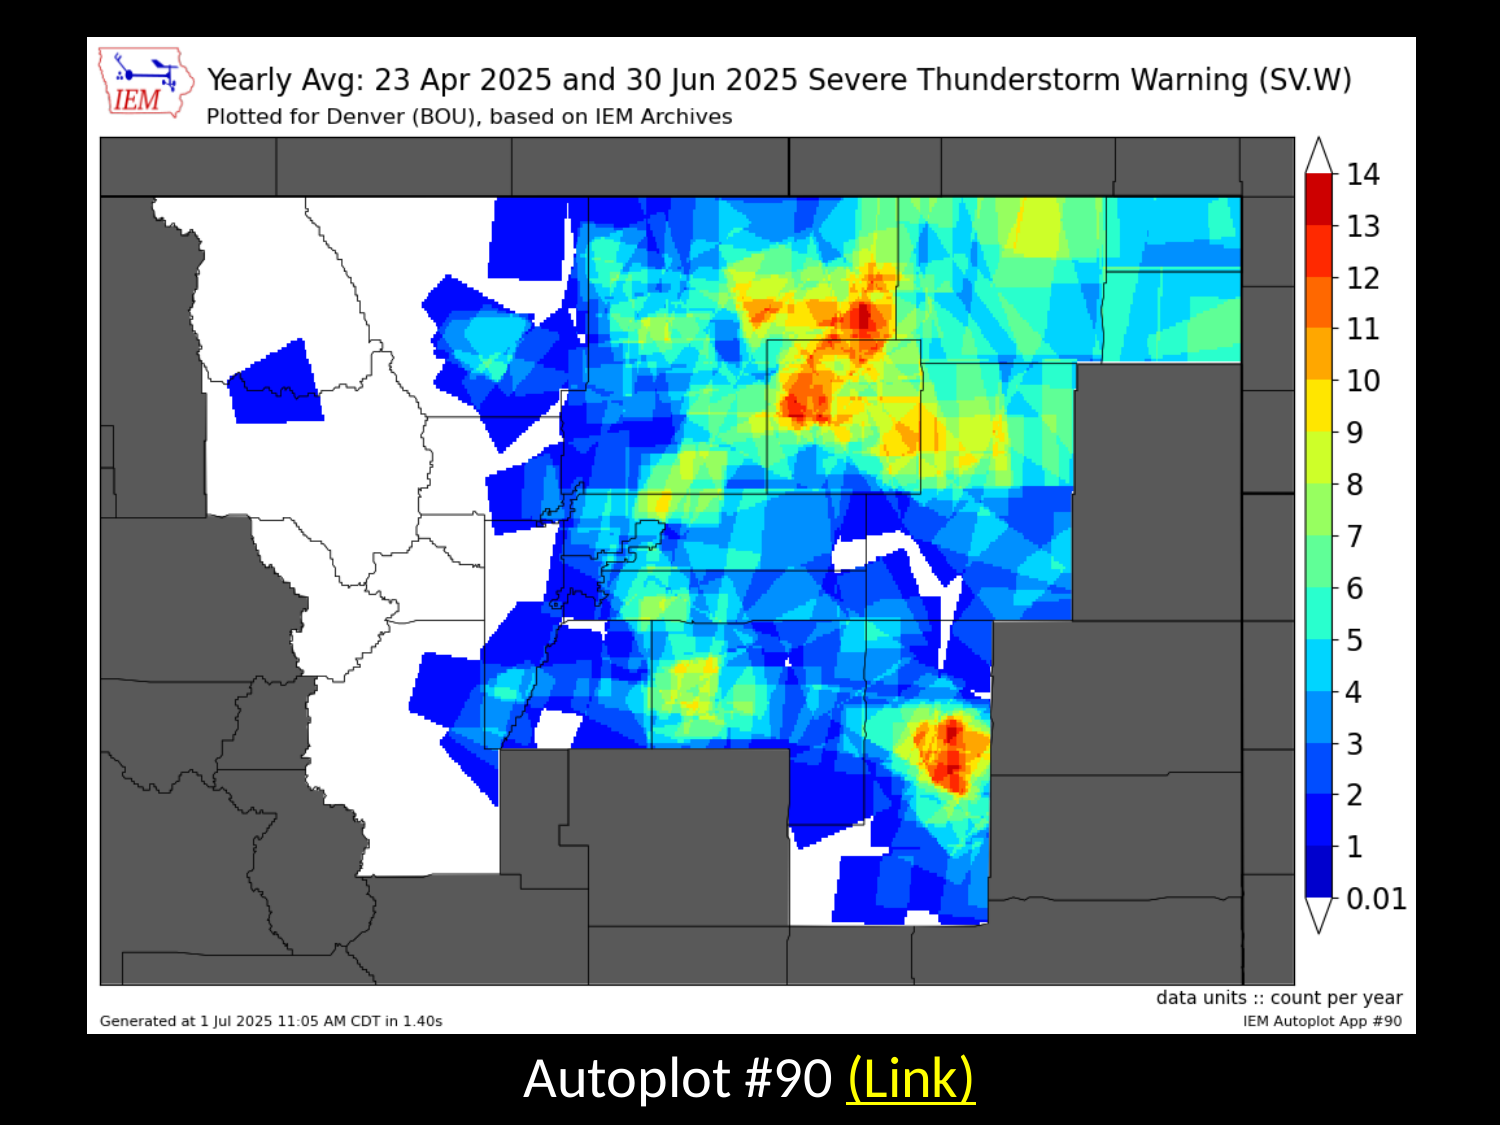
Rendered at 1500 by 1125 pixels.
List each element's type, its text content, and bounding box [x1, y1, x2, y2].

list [87, 37, 1417, 1034]
text_box Autoplot #90 (Link) [0, 1032, 1500, 1117]
